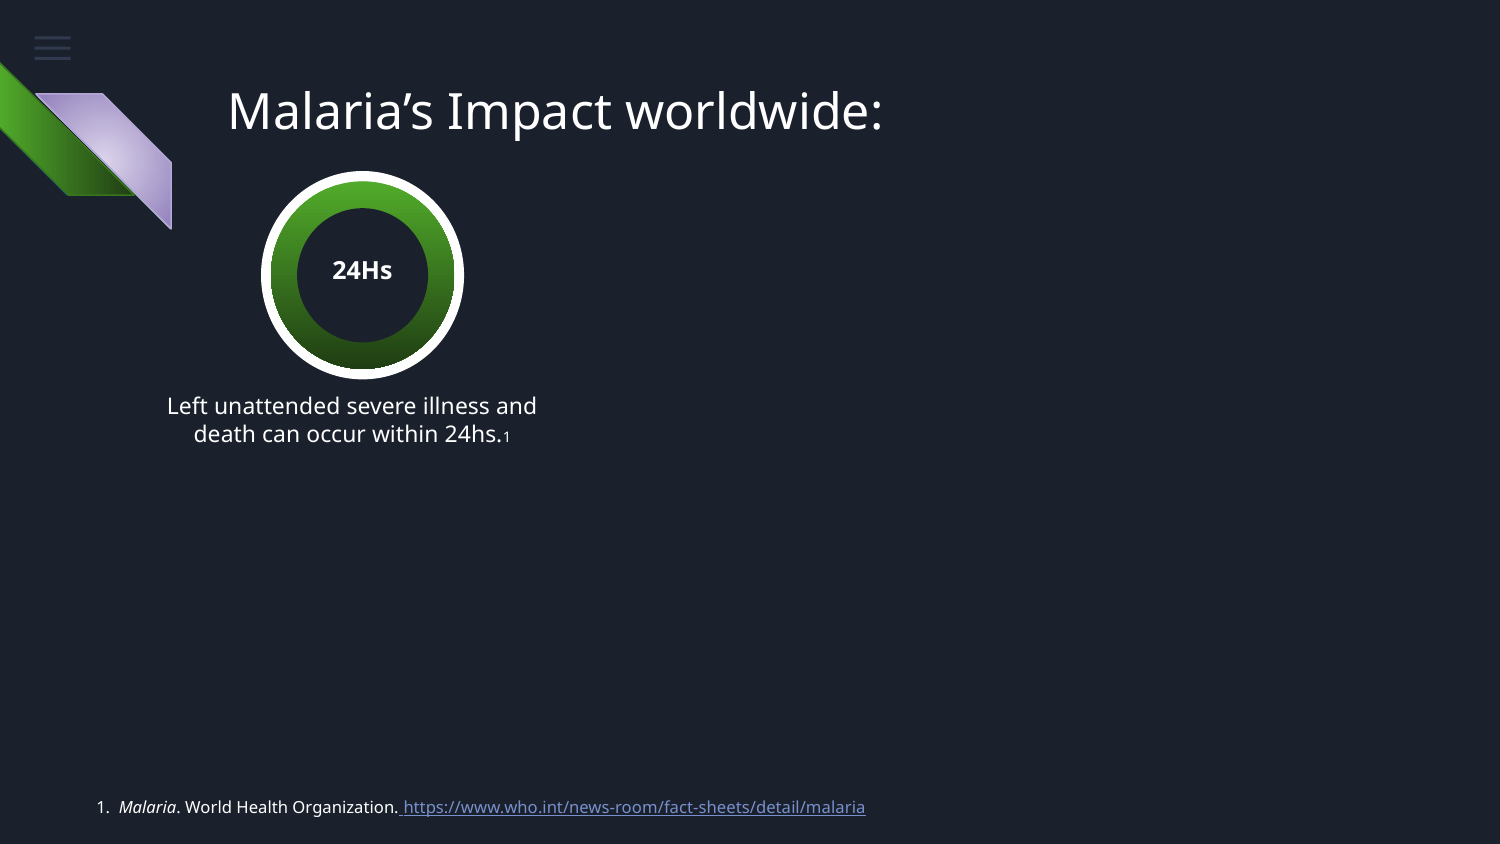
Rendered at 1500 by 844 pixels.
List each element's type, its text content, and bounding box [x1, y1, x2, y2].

text_box 1. Malaria. World Health Organization. https://www.who.int/news-room/fact-sheets/detail/malaria [81, 782, 1500, 844]
text_box [307, 208, 418, 239]
text_box 24Hs [271, 239, 455, 311]
text_box [35, 93, 172, 229]
title Malaria’s Impact worldwide: [212, 64, 1191, 175]
text_box [278, 181, 448, 239]
text_box [0, 63, 135, 196]
text_box [307, 311, 418, 343]
text_box Left unattended severe illness and death can occur within 24hs.1 [150, 376, 555, 467]
text_box [261, 171, 465, 380]
text_box [278, 311, 448, 369]
